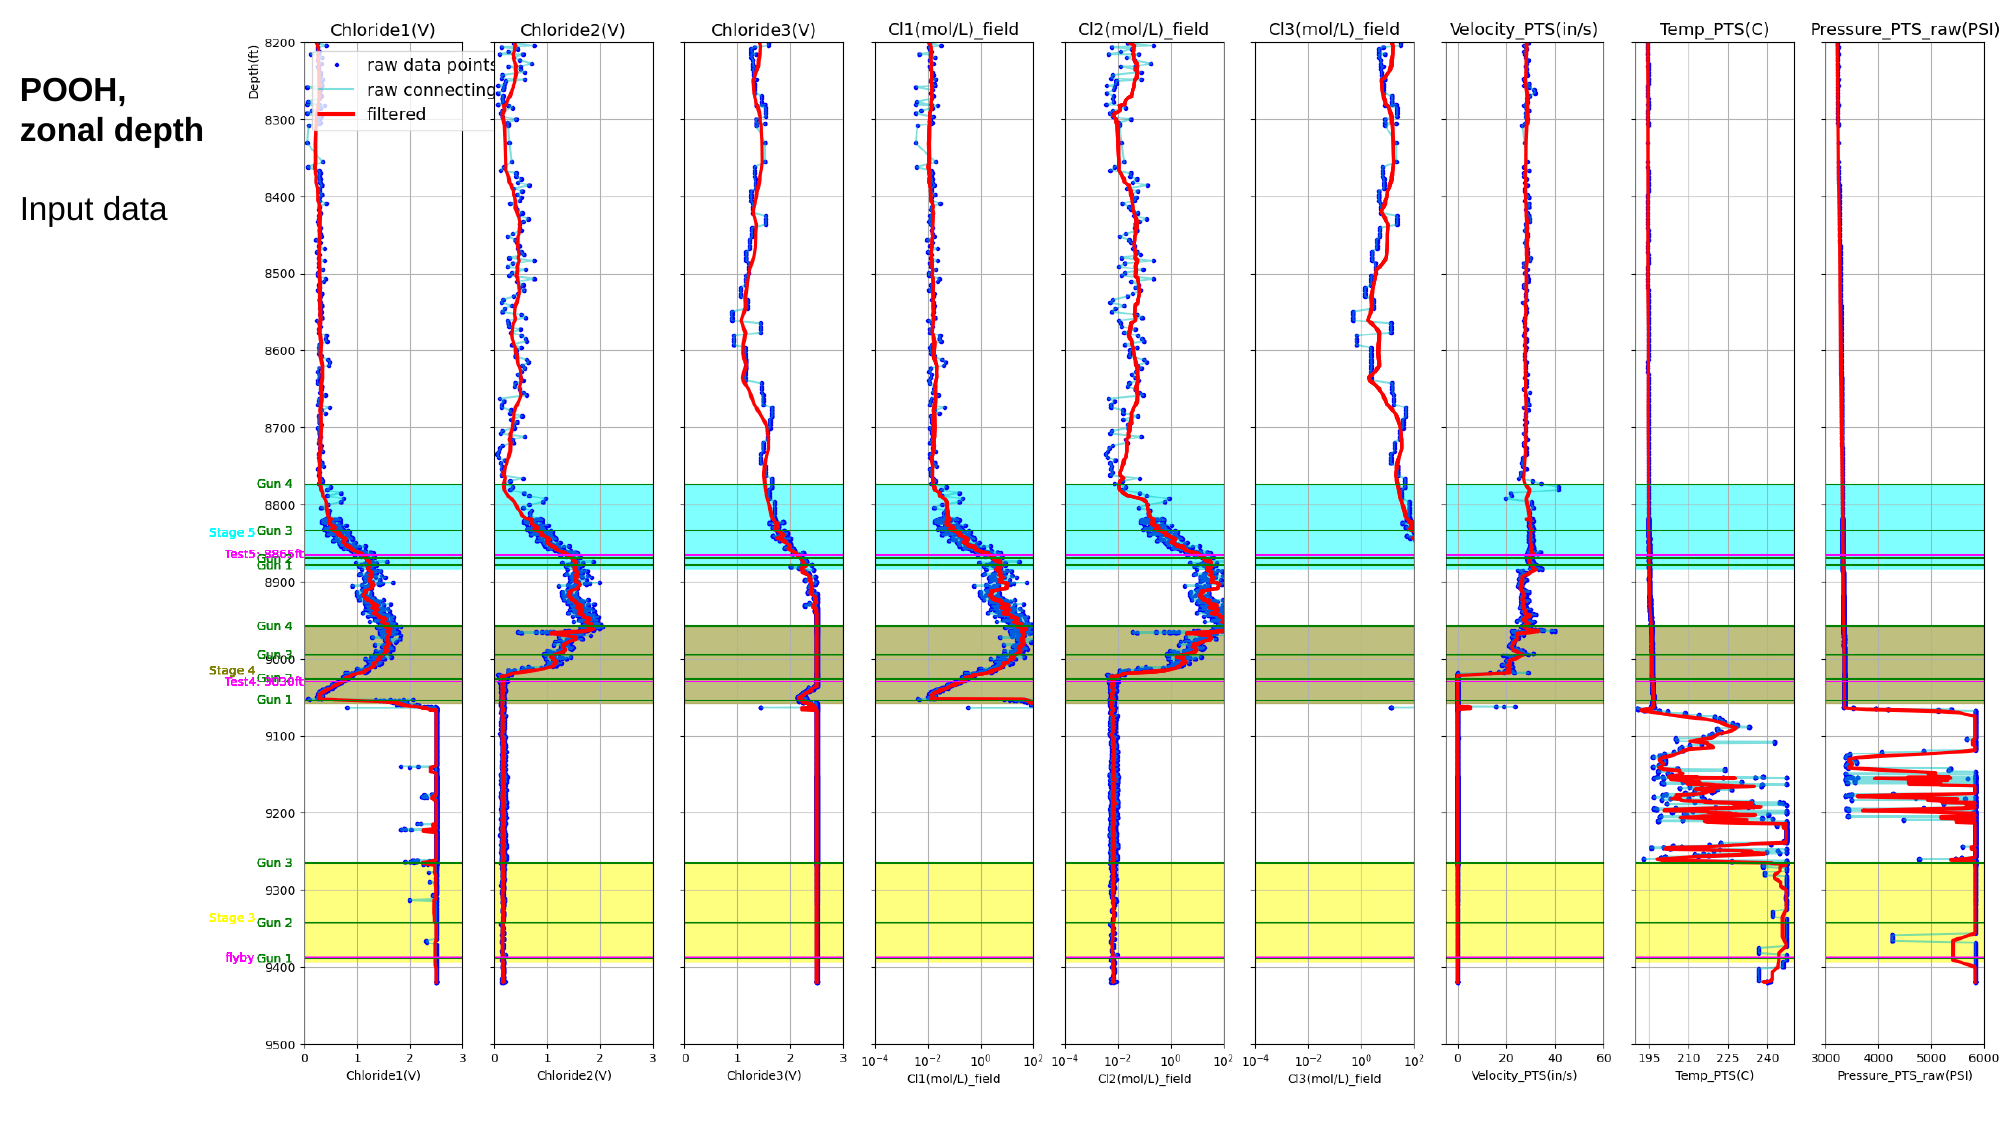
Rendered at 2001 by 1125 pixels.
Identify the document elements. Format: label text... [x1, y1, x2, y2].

text_box POOH, zonal depth Input data [5, 60, 194, 235]
picture [200, 13, 2000, 1094]
